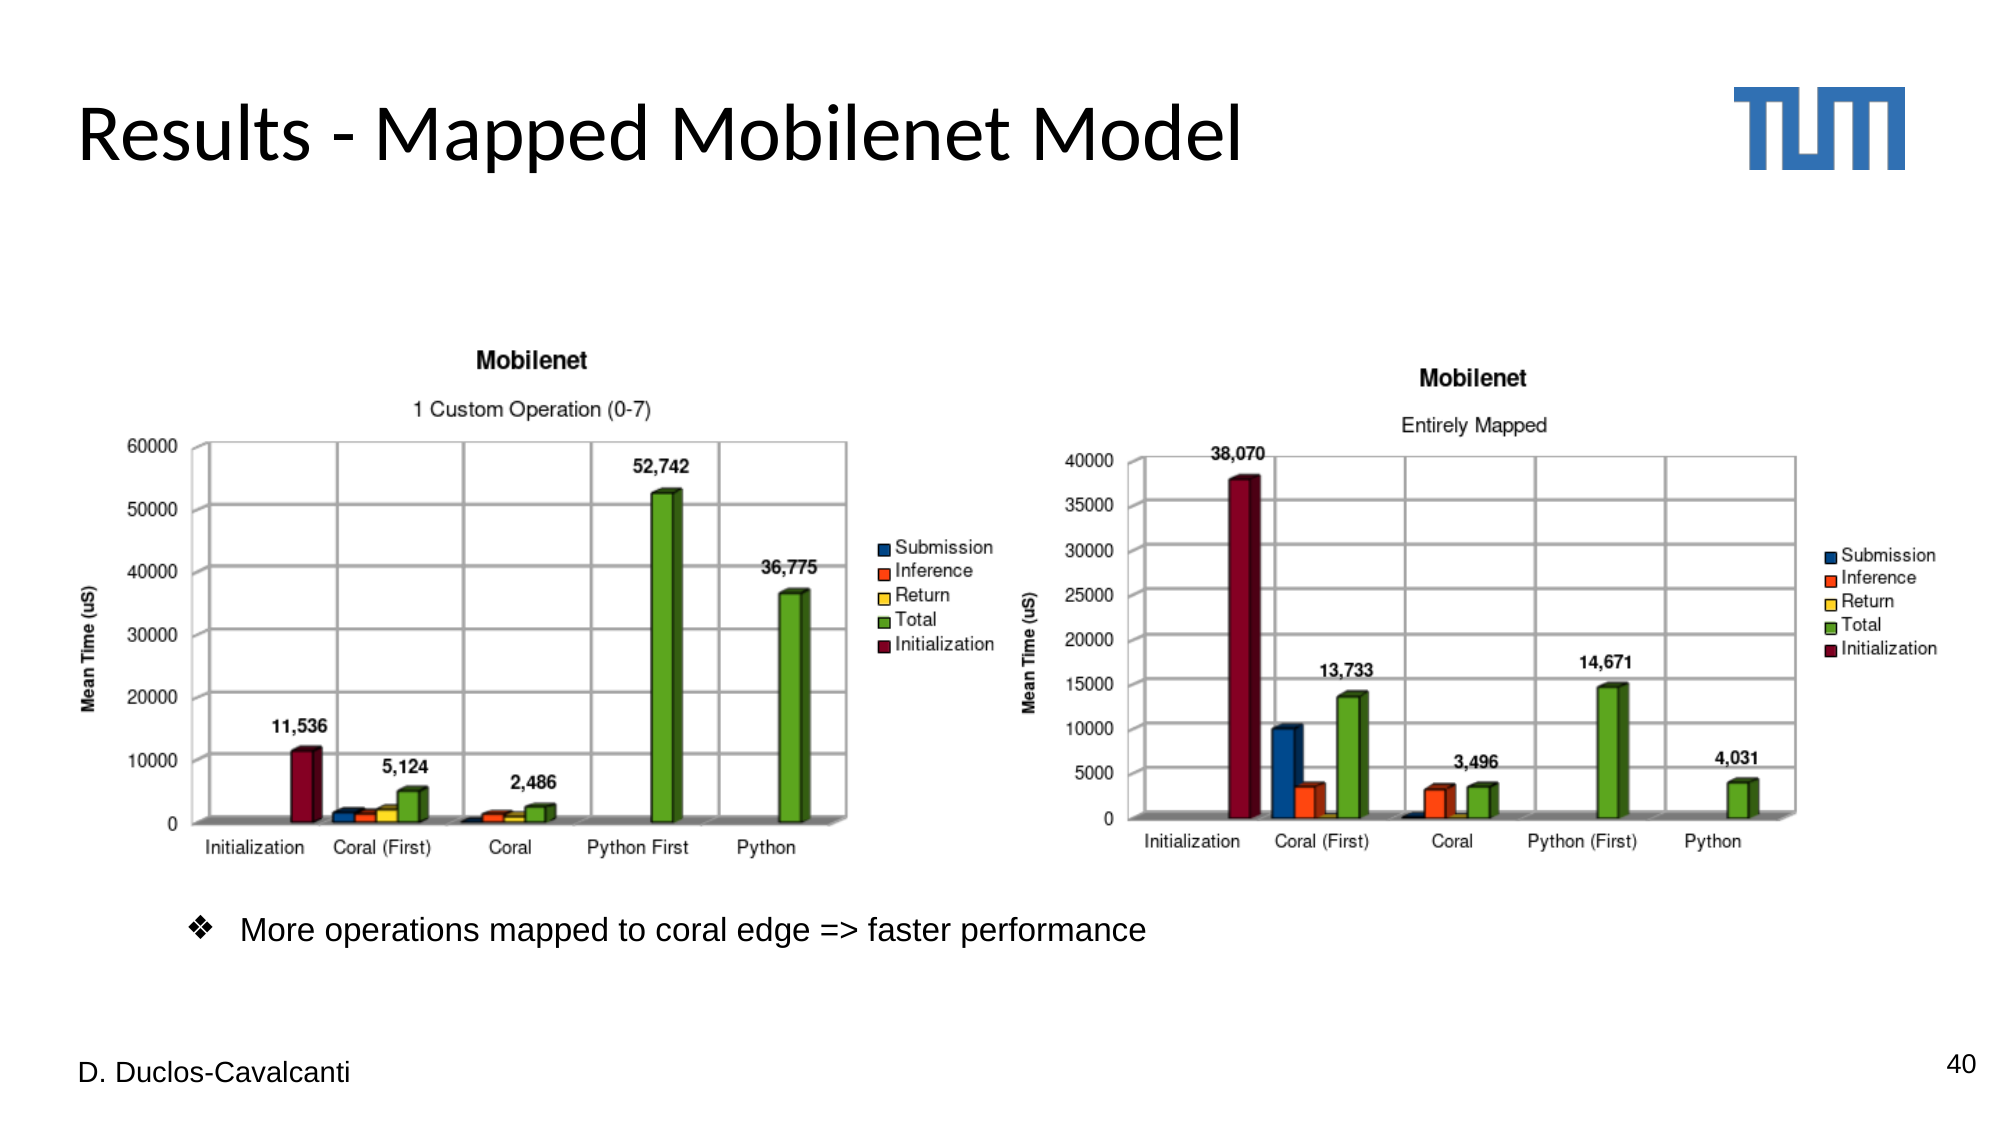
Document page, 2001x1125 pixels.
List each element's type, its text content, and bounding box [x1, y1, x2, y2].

picture [1734, 86, 1905, 171]
slide_number ‹#› [1871, 1038, 1992, 1125]
picture [50, 326, 1954, 870]
text_box Results - Mapped Mobilenet Model [62, 64, 1698, 192]
text_box More operations mapped to coral edge => faster performance [149, 893, 1194, 963]
text_box D. Duclos-Cavalcanti [62, 1038, 383, 1104]
